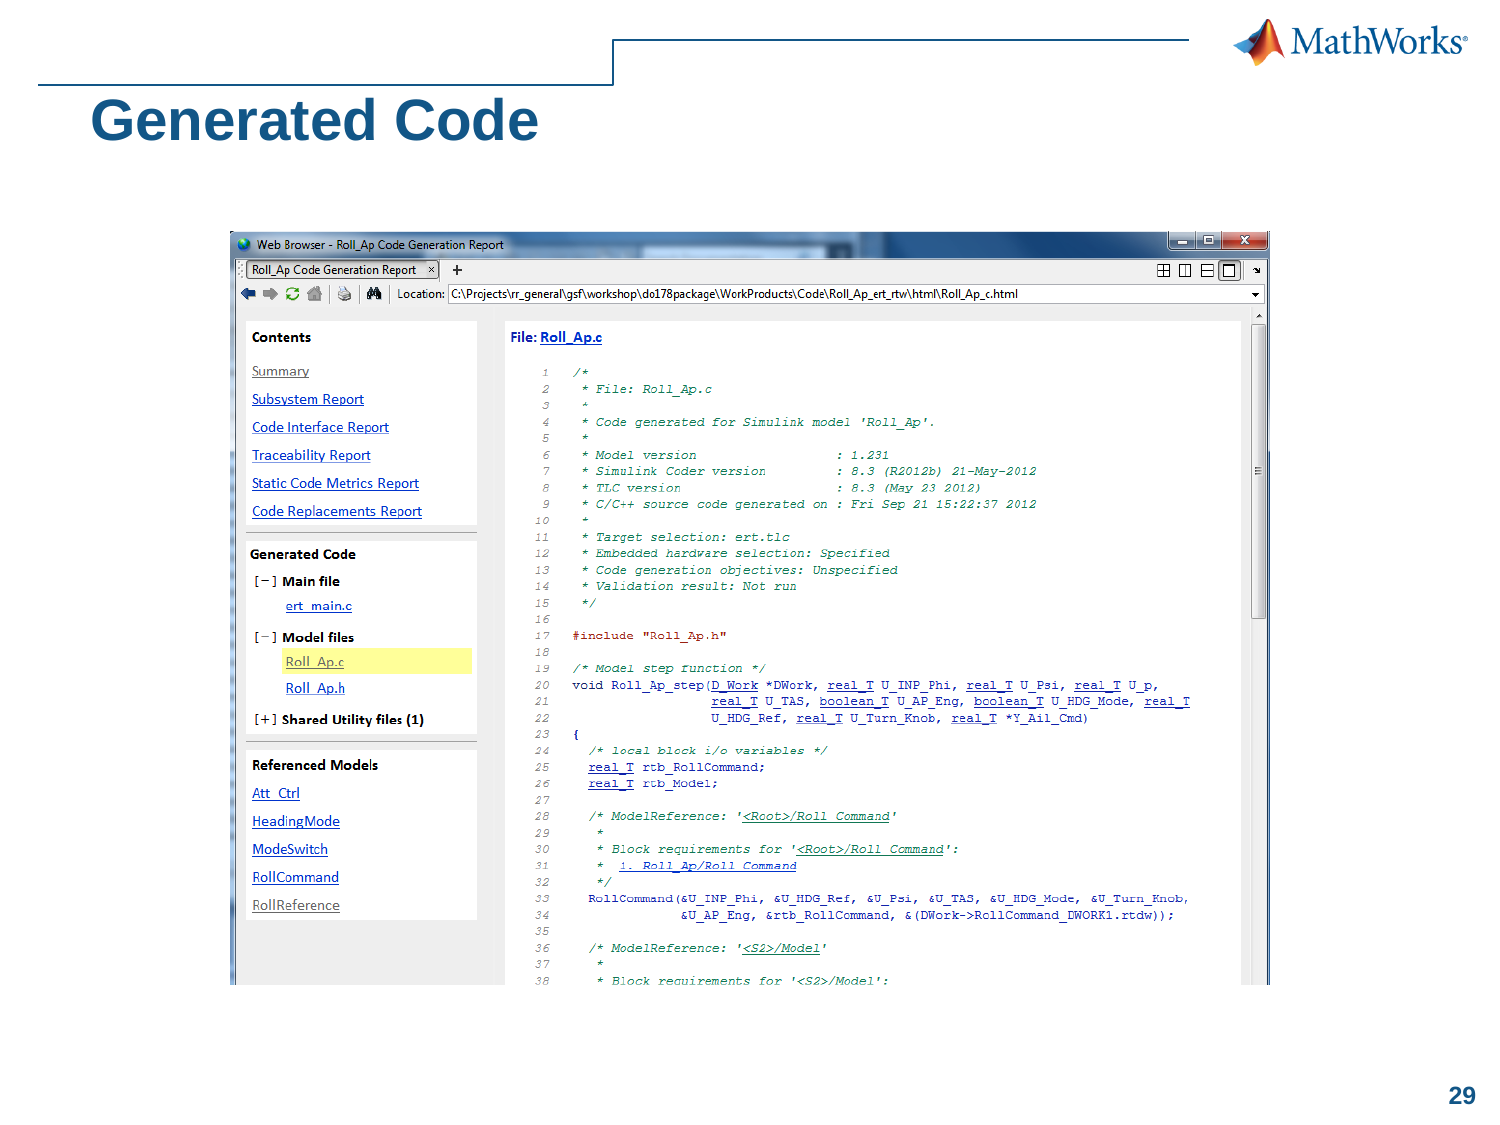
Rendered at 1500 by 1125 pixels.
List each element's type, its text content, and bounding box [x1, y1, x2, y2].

title Generated Code [75, 75, 1400, 238]
picture [229, 231, 1270, 985]
picture [1226, 7, 1483, 78]
